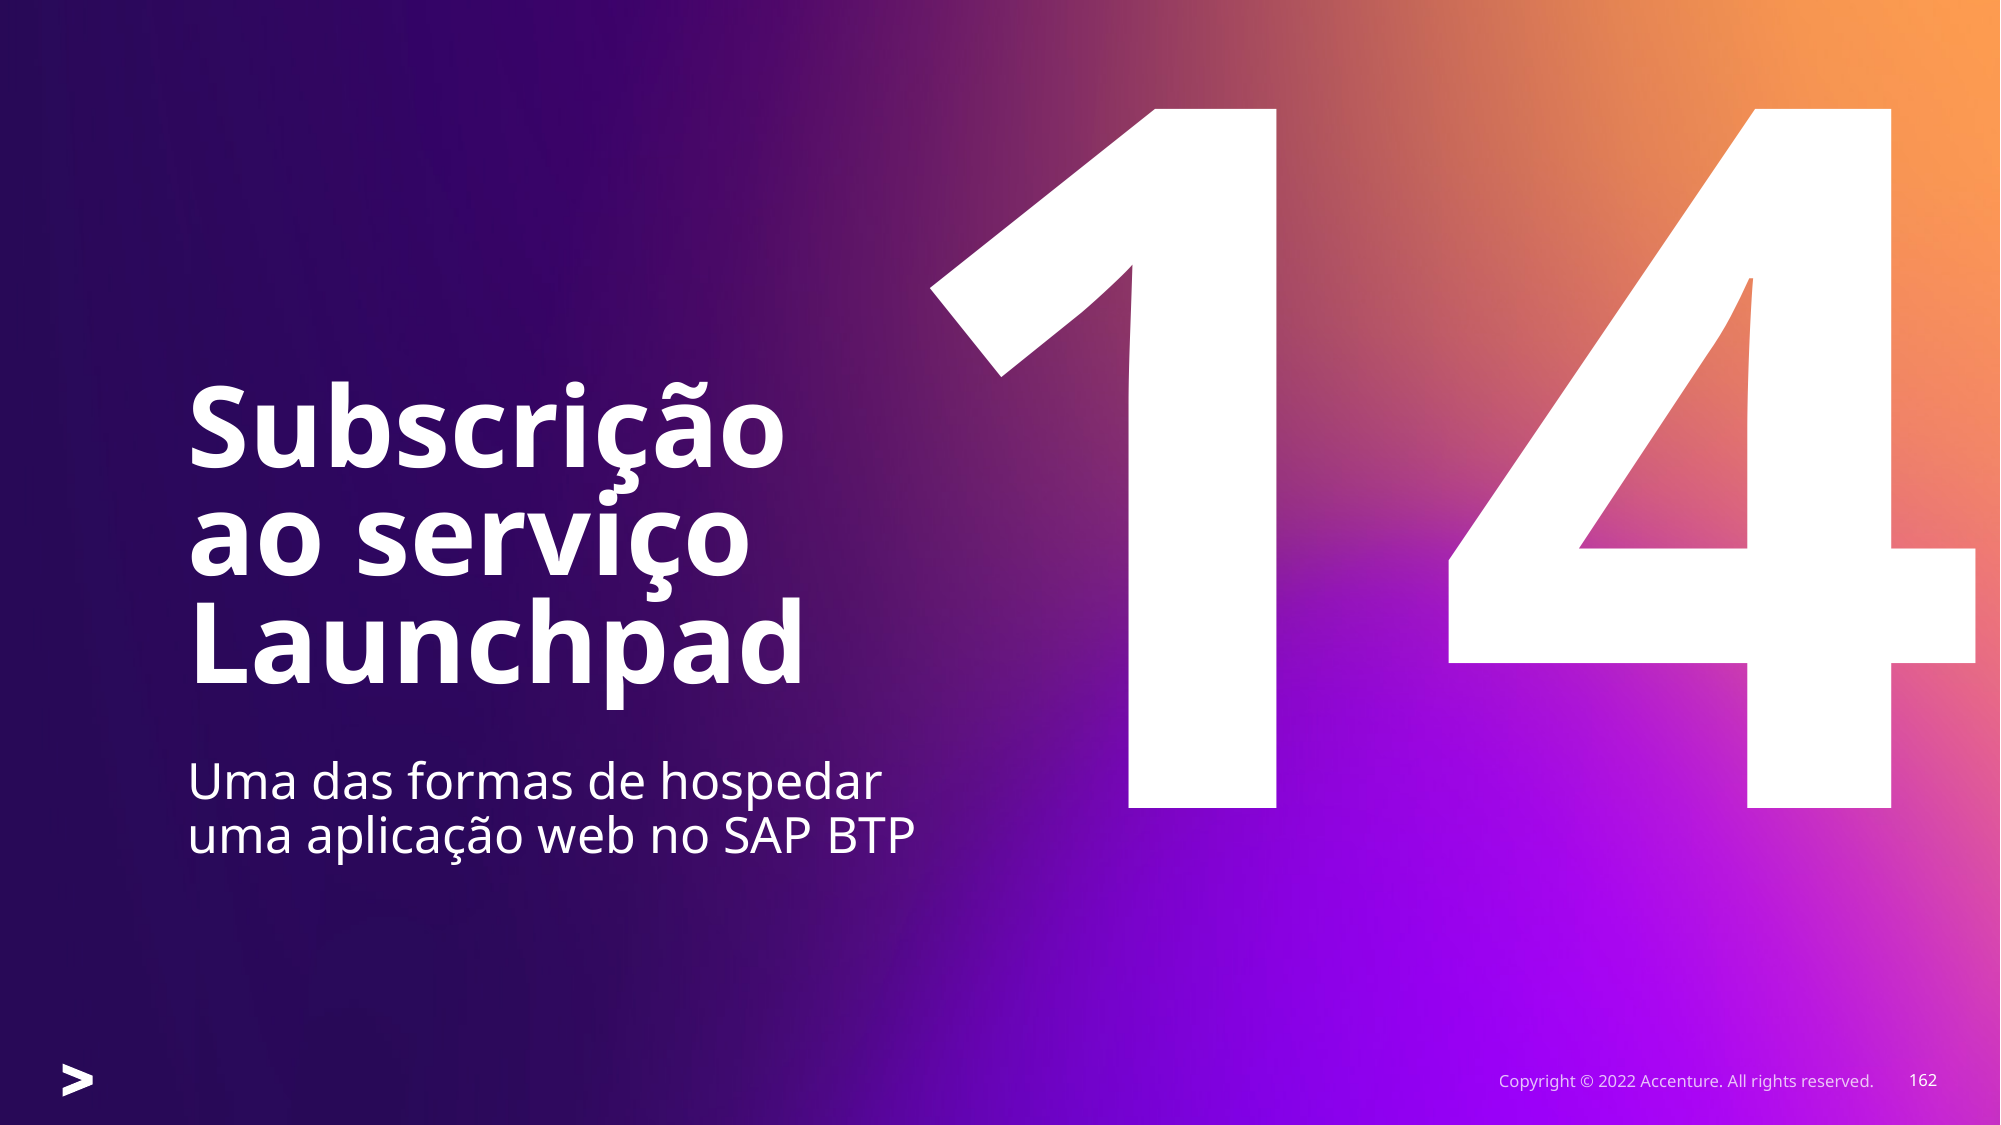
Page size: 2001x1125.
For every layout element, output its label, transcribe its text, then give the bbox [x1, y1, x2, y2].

footer Copyright © 2022 Accenture. All rights reserved. [1200, 1064, 1875, 1097]
picture [0, 0, 2000, 1125]
text_box 14 [773, 0, 2000, 851]
list Uma das formas de hospedar uma aplicação web no SAP BTP [187, 756, 1000, 999]
slide_number 162 [1883, 1064, 1938, 1098]
title Subscrição ao serviço Launchpad [187, 62, 773, 705]
